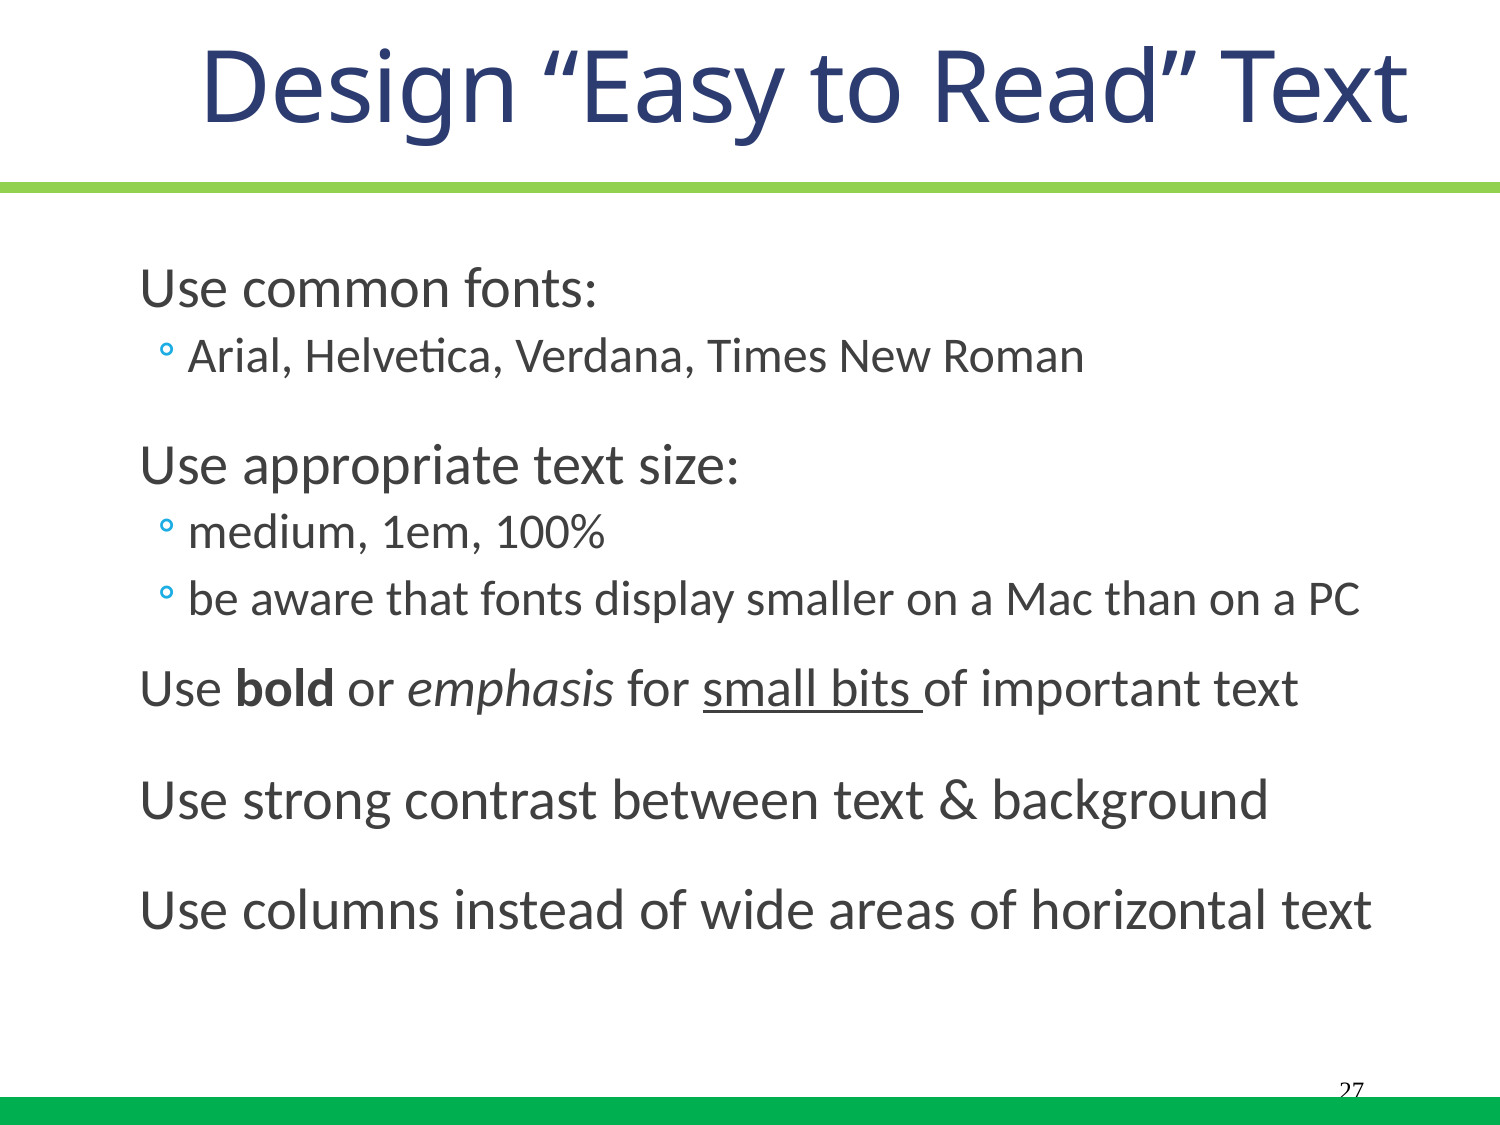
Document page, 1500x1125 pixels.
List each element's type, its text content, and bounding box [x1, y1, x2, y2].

title Design “Easy to Read” Text [150, 27, 1425, 150]
slide_number 27 [1217, 1059, 1380, 1097]
list Use common fonts: Arial, Helvetica, Verdana, Times New Roman Use appropriate text size: medium, 1em, 100% be aware that fonts display smaller on a Mac than on a PC Use bold or emphasis for small bits of important text Use strong contrast between text & background Use columns instead of wide areas of horizontal text [125, 249, 1475, 938]
